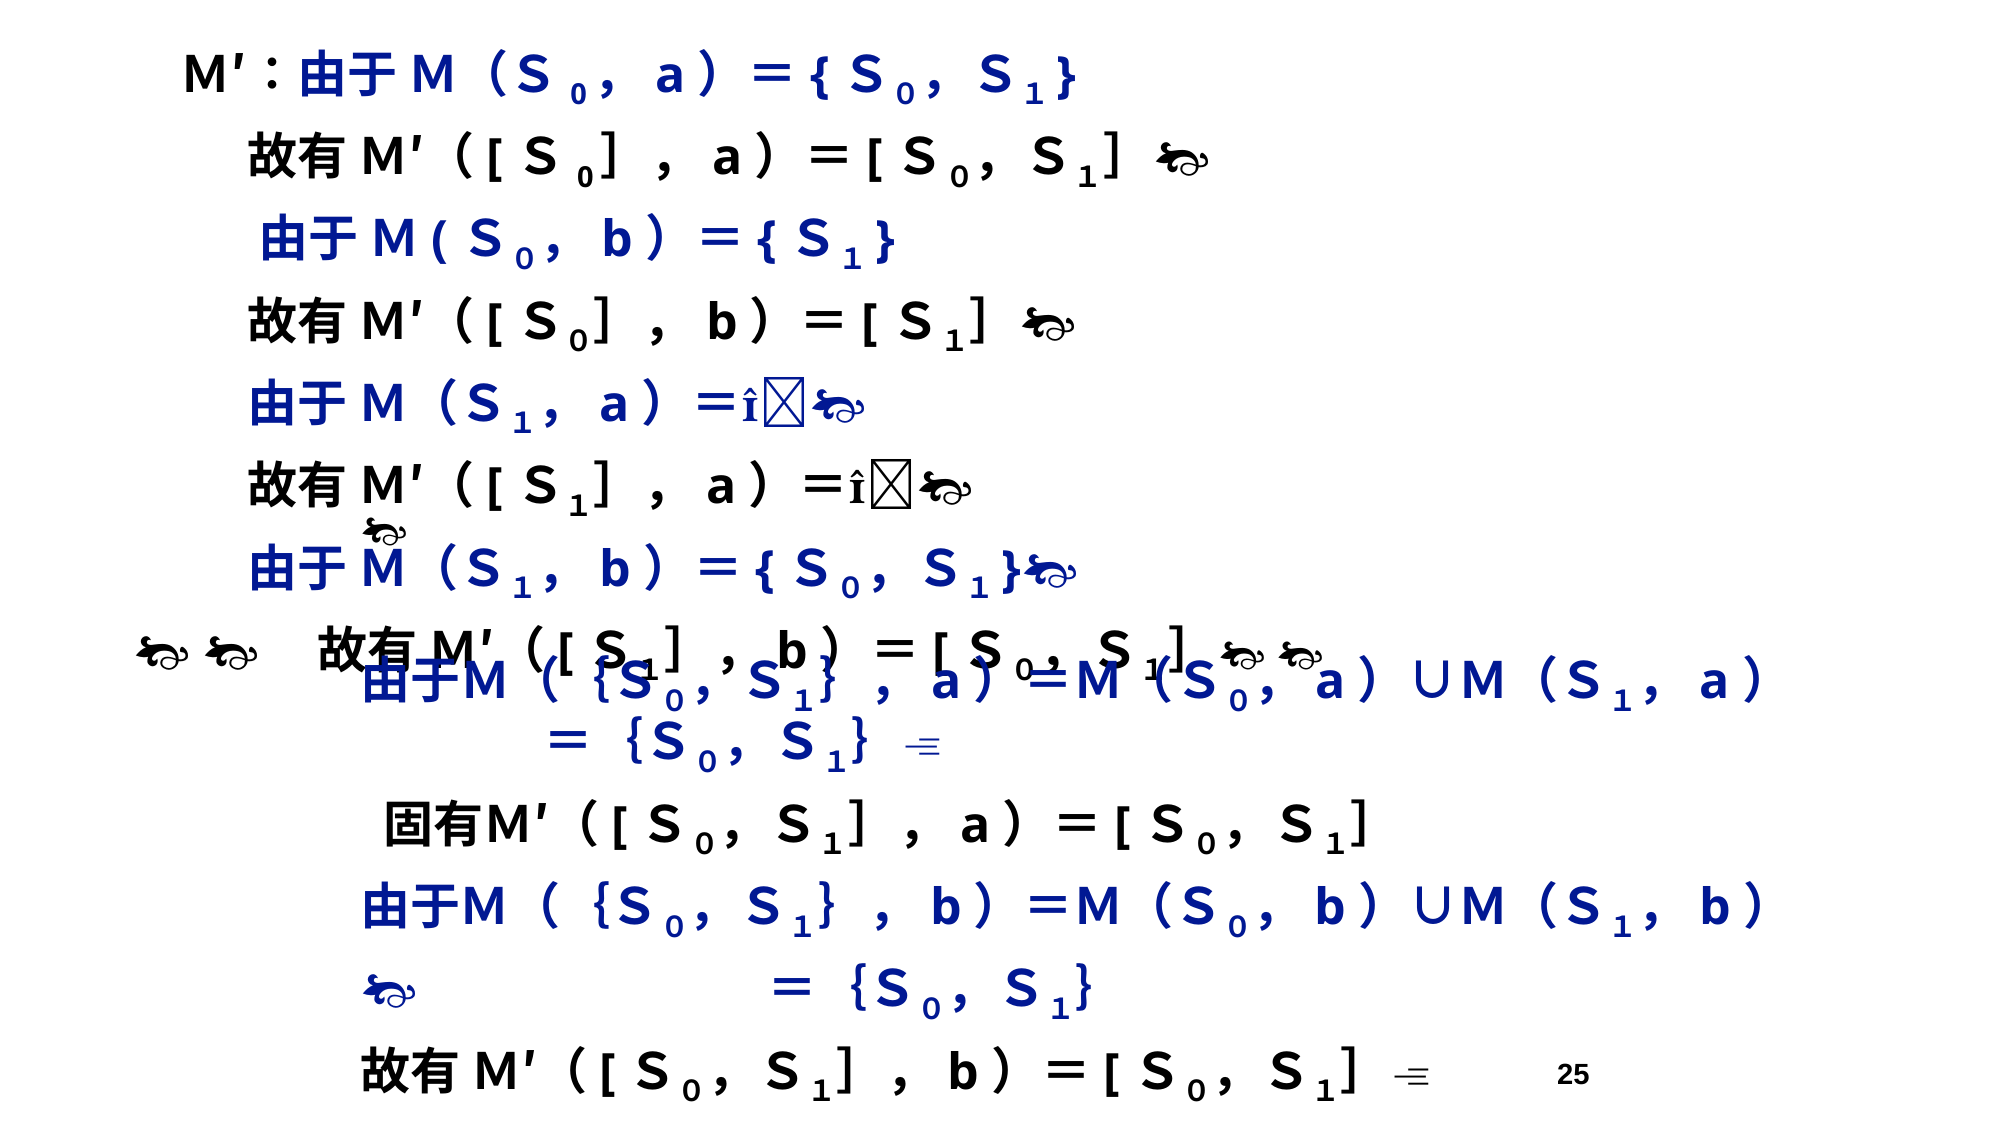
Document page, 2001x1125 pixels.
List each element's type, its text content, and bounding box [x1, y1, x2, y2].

text_box  由于Ｍ（｛Ｓ０，Ｓ１｝，a）＝Ｍ（Ｓ０，a）∪Ｍ（Ｓ１，a） ＝｛Ｓ０，Ｓ１｝ 固有Ｍ′（[Ｓ０，Ｓ１］，a）＝[Ｓ０，Ｓ１］ 由于Ｍ（｛Ｓ０，Ｓ１｝，b）＝Ｍ（Ｓ０，b）∪Ｍ（Ｓ１，b）  ＝｛Ｓ０，Ｓ１｝ 故有 Ｍ′（[Ｓ０，Ｓ１］，b）＝[Ｓ０，Ｓ１］  [345, 501, 2000, 1125]
list Ｍ′∶由于 Ｍ（Ｓ0，a）＝{Ｓ０，Ｓ１} 故有 Ｍ′（[Ｓ0］，a）＝[Ｓ０，Ｓ１］ 由于 Ｍ(Ｓ０，b）＝{Ｓ１} 故有 Ｍ′（[Ｓ０］，b）＝[Ｓ１］ 由于 Ｍ（Ｓ１，a）＝ 故有 Ｍ′（[Ｓ１］，a）＝ 由于 Ｍ（Ｓ１，b）＝{Ｓ０，Ｓ１}   故有 Ｍ′（[Ｓ１］，b）＝[Ｓ０，Ｓ１］  [118, 35, 1488, 824]
